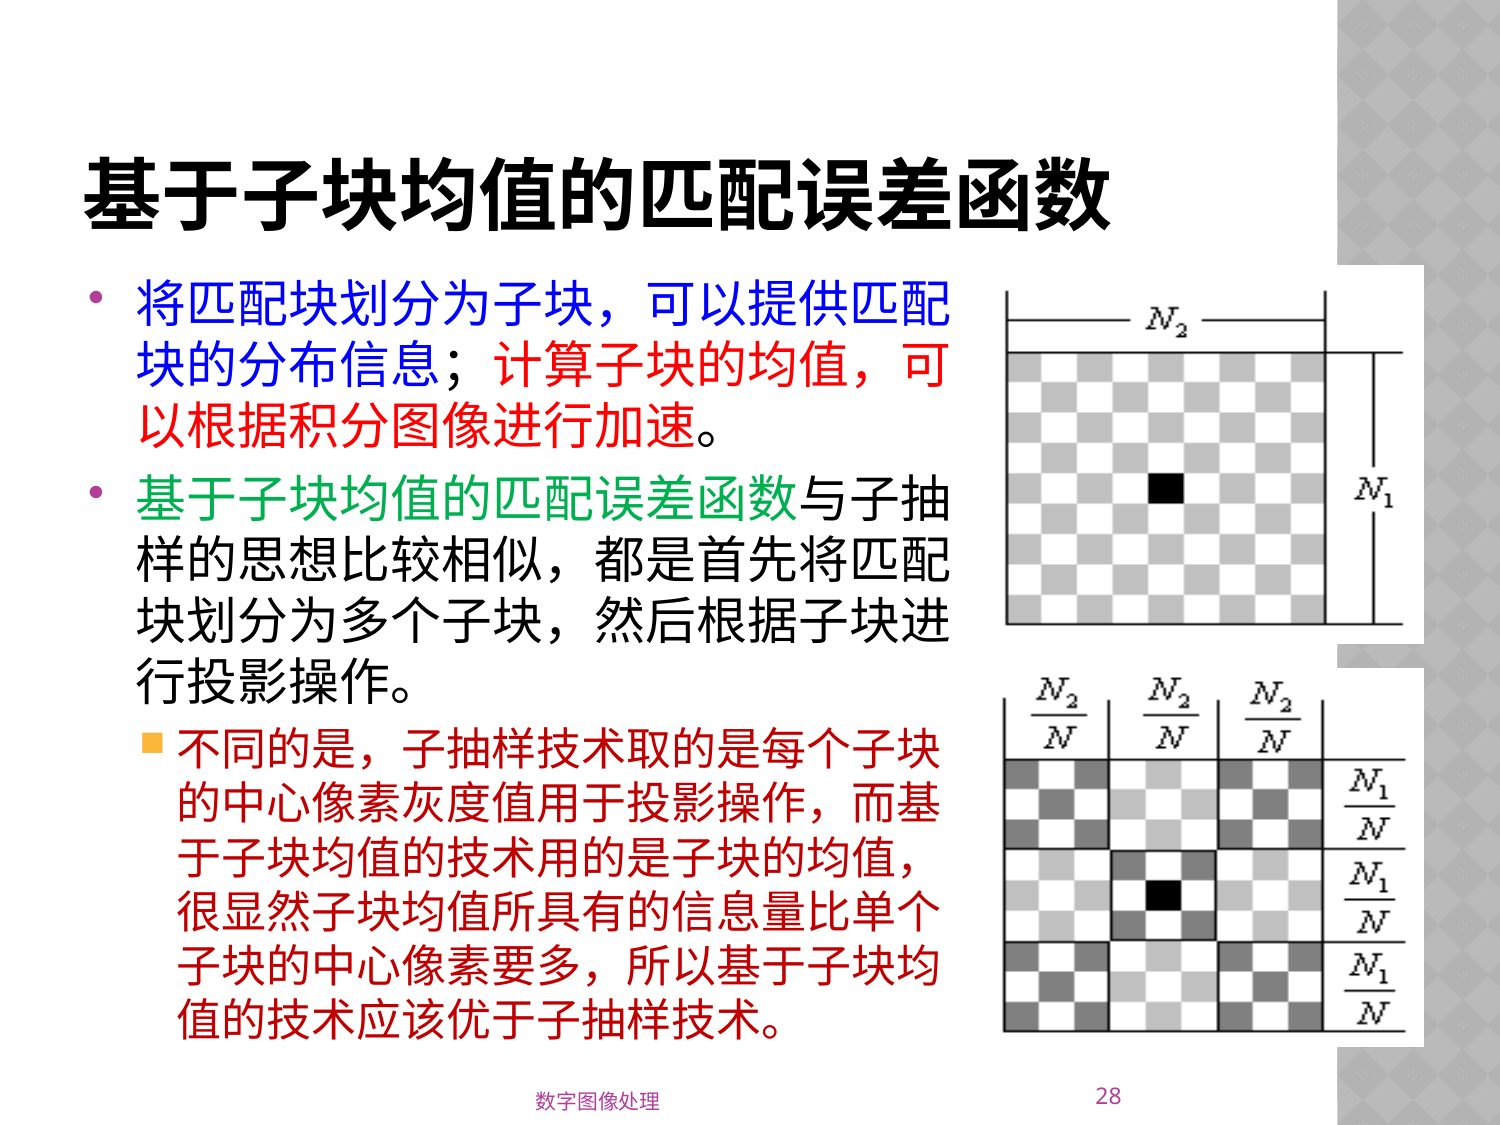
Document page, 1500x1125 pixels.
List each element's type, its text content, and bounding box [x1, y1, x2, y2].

footer 数字图像处理 [75, 1075, 675, 1114]
slide_number 28 [1025, 1075, 1122, 1113]
picture [985, 668, 1424, 1048]
picture [985, 265, 1424, 644]
title 基于子块均值的匹配误差函数 [75, 52, 1263, 240]
list 将匹配块划分为子块，可以提供匹配块的分布信息；计算子块的均值，可以根据积分图像进行加速。 基于子块均值的匹配误差函数与子抽样的思想比较相似，都是首先将匹配块划分为多个子块，然后根据子块进行投影操作。 不同的是，子抽样技术取的是每个子块的中心像素灰度值用于投影操作，而基于子块均值的技术用的是子块的均值，很显然子块均值所具有的信息量比单个子块的中心像素要多，所以基于子块均值的技术应该优于子抽样技术。 [75, 264, 975, 1059]
